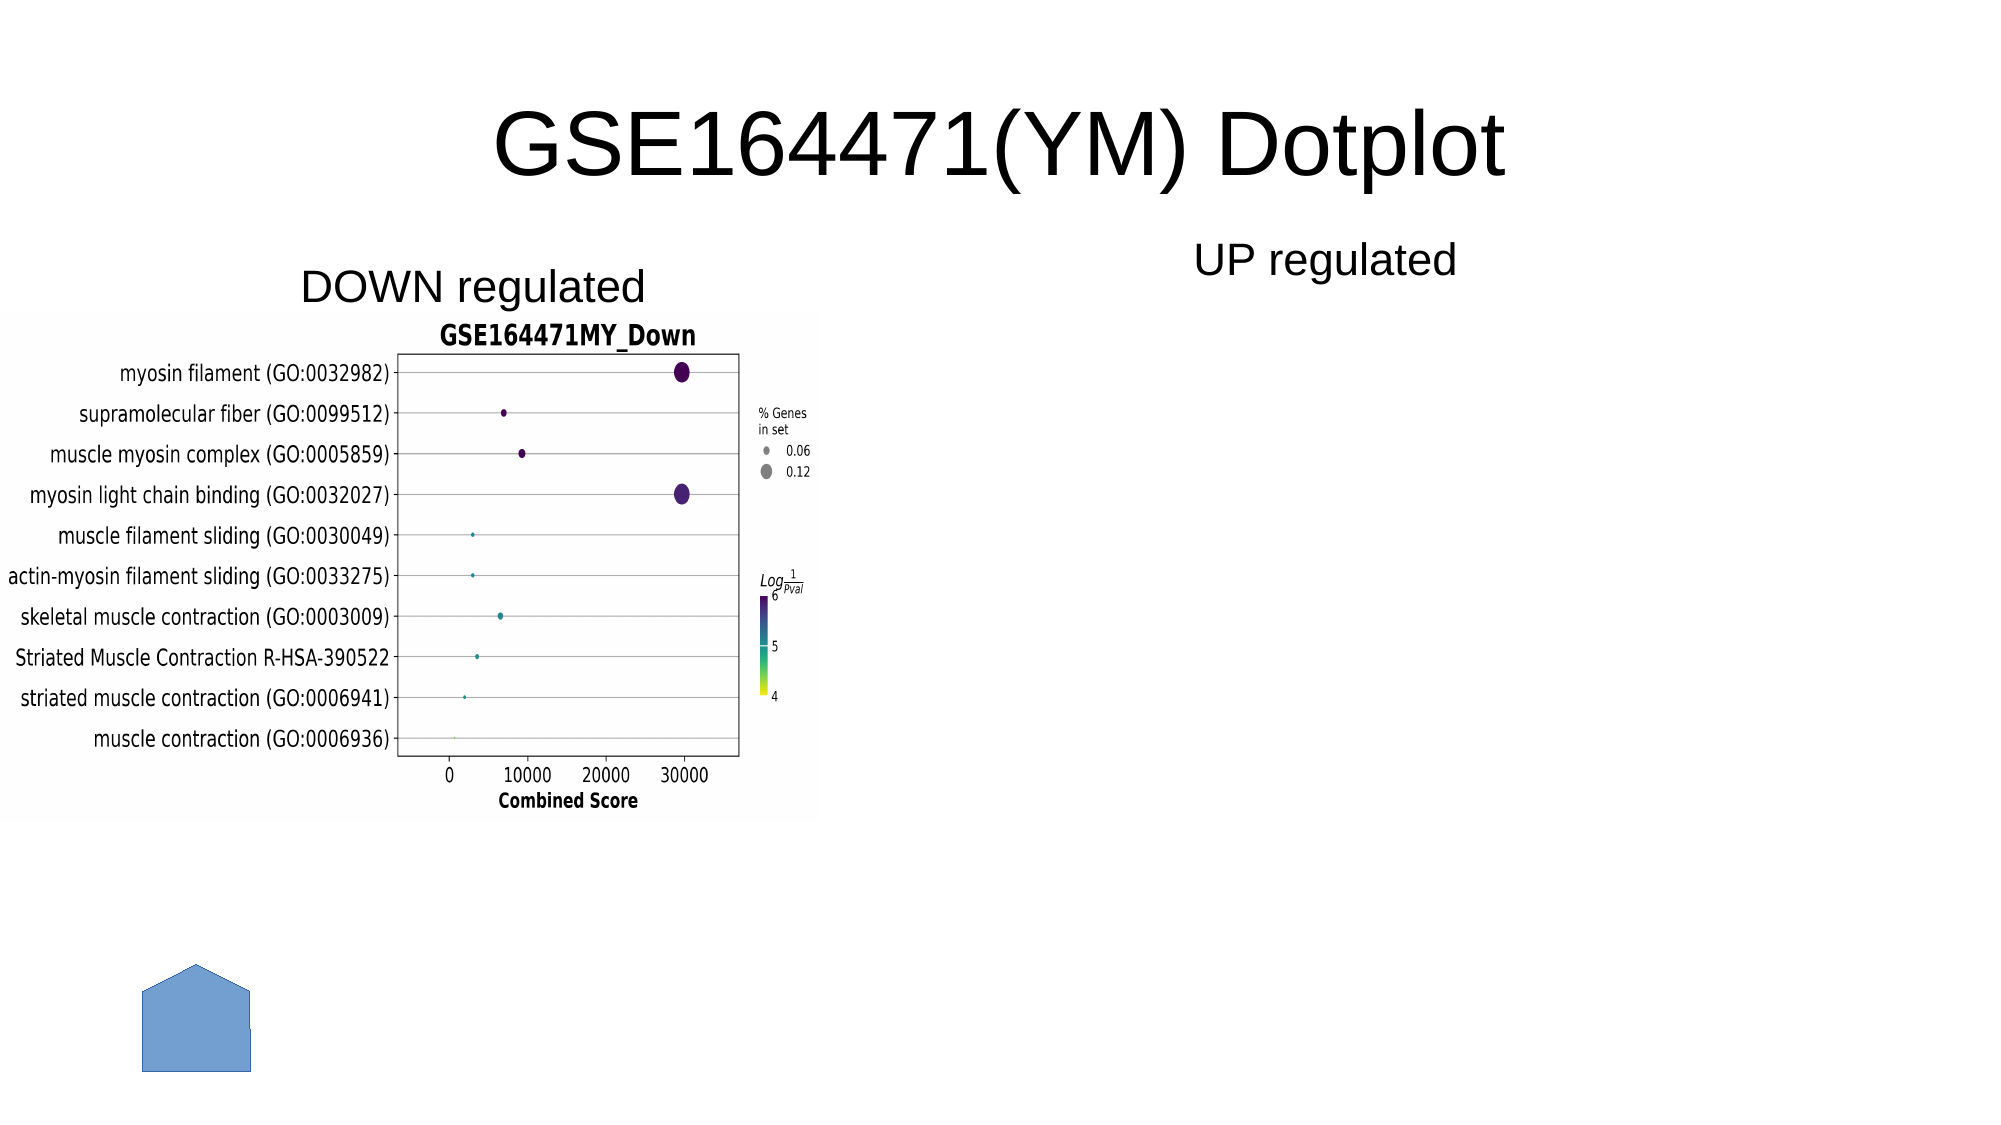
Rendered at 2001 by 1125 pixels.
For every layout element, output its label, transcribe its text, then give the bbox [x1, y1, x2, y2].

title GSE164471(YM) Dotplot [99, 44, 1900, 233]
text_box DOWN regulated [285, 249, 715, 311]
text_box [142, 964, 251, 1072]
text_box UP regulated [1178, 222, 1608, 342]
picture [0, 312, 822, 823]
